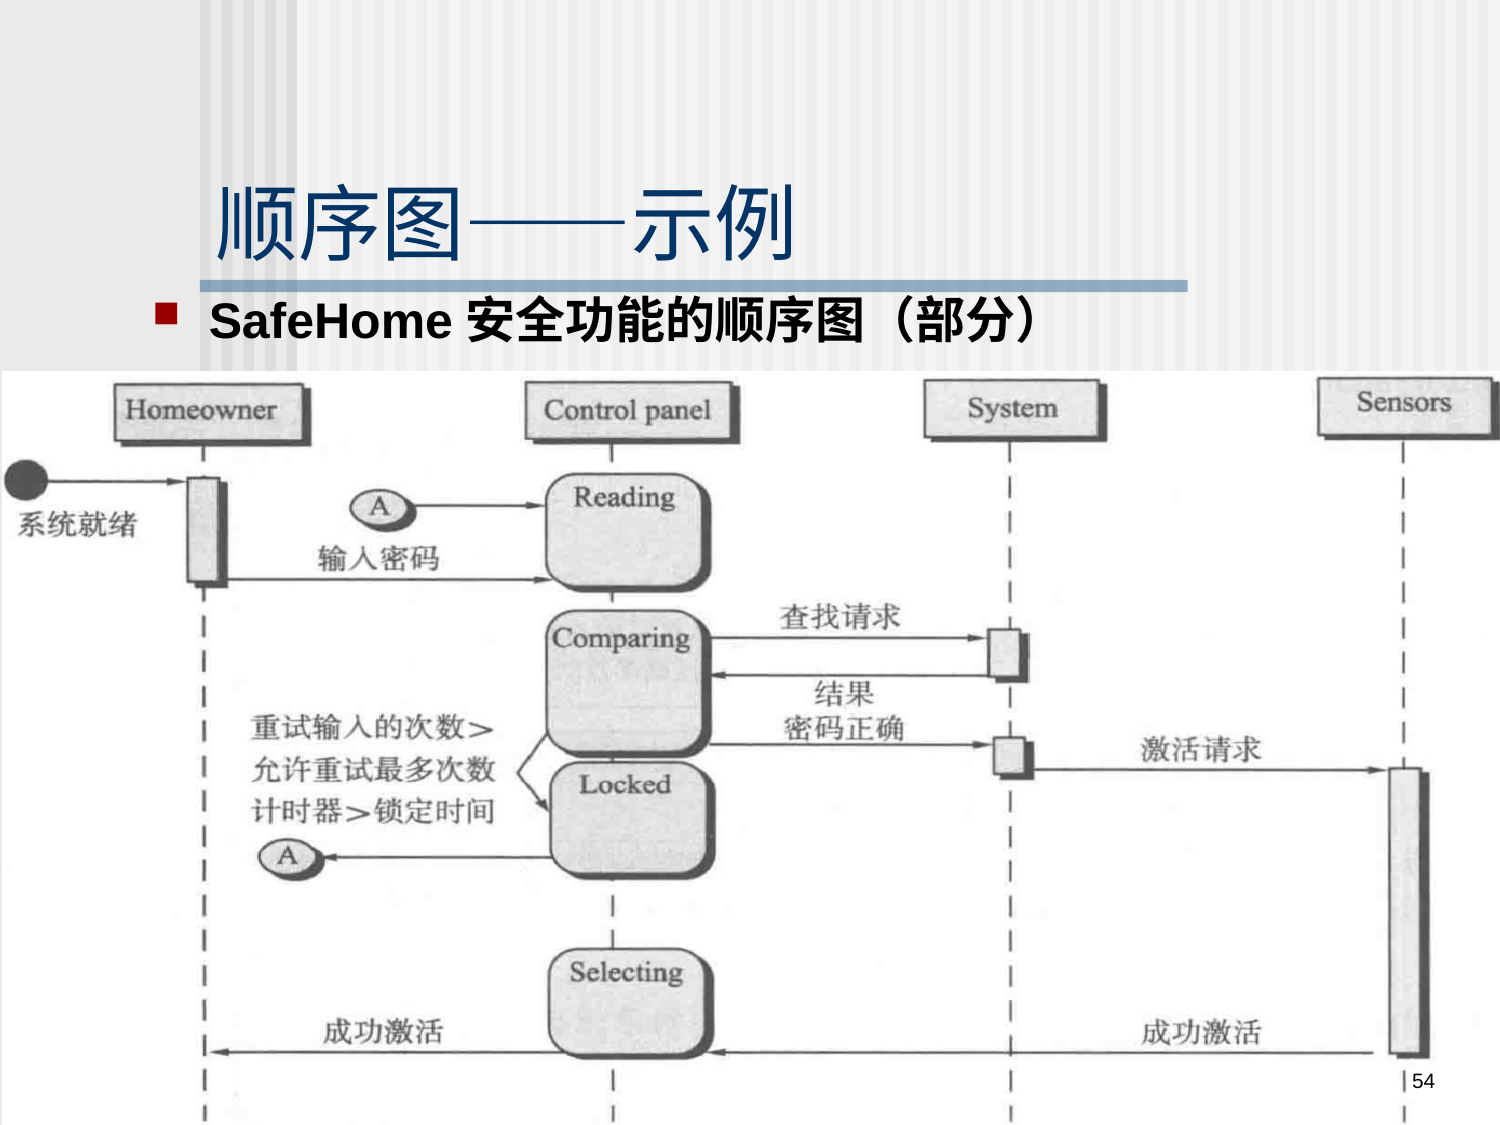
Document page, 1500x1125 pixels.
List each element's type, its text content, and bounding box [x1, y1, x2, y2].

list SafeHome安全功能的顺序图（部分） [137, 287, 1500, 363]
picture [2, 370, 1500, 1125]
title 顺序图——示例 [200, 174, 1500, 279]
